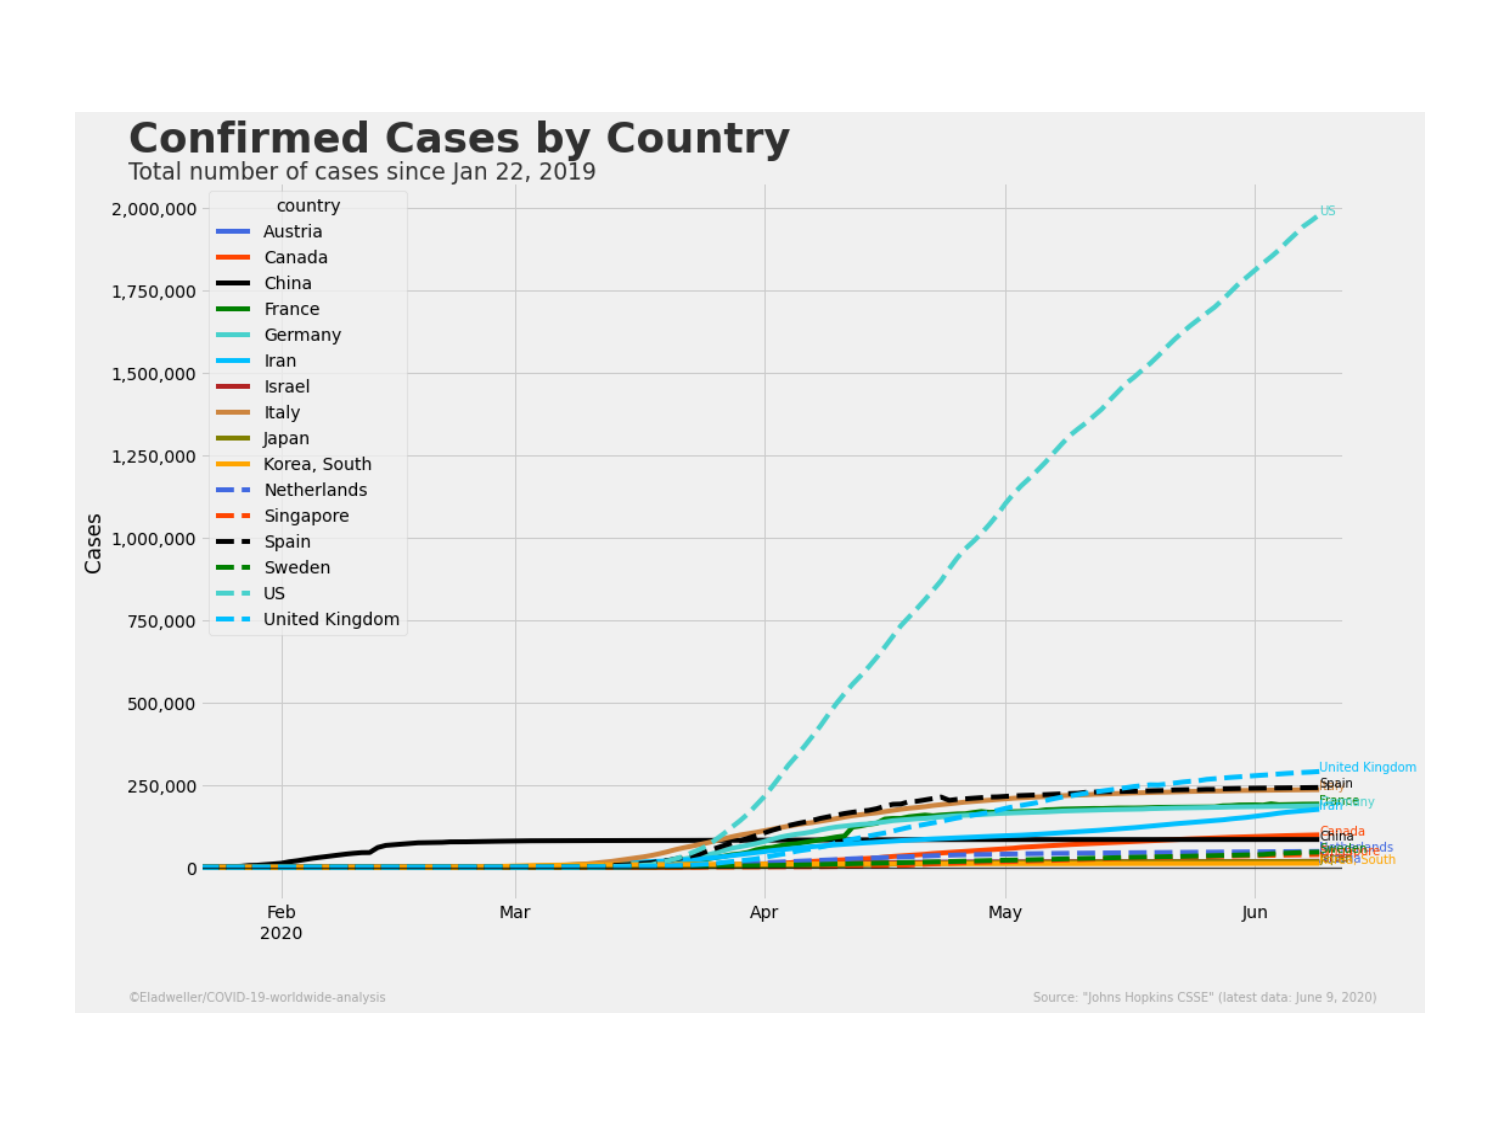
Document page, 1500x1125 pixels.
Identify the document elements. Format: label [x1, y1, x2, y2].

picture [74, 112, 1426, 1013]
